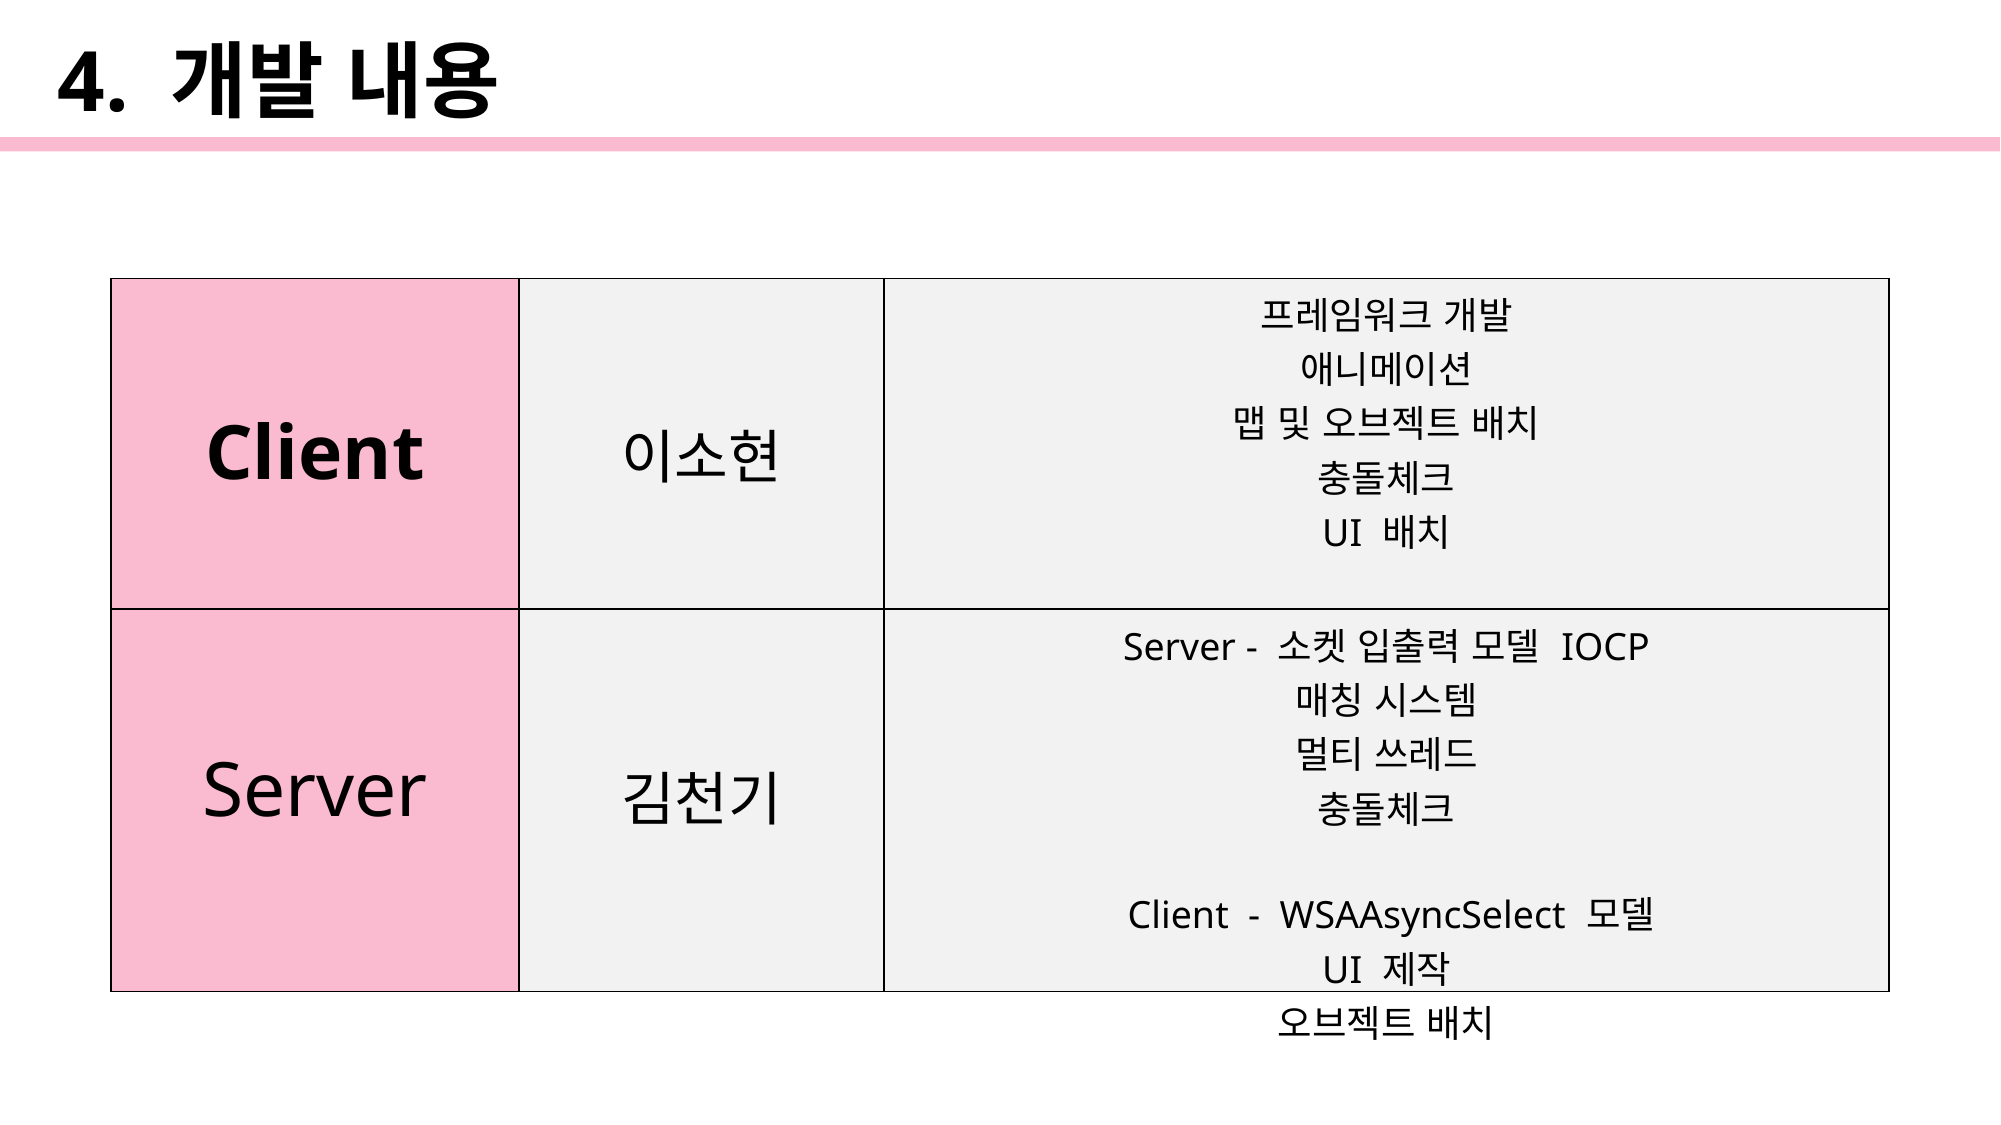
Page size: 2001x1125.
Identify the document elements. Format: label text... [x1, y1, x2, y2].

table_header 이소현 [520, 279, 883, 608]
text_box 4. 개발 내용 [42, 21, 515, 136]
table_cell Server [112, 610, 518, 991]
table_header Client [112, 279, 518, 608]
table_cell Server - 소켓 입출력 모델 IOCP 매칭 시스템 멀티 쓰레드 충돌체크 Client - WSAAsyncSelect 모델 UI 제작 오브젝트 배치 [885, 610, 1888, 991]
table_header 프레임워크 개발 애니메이션 맵 및 오브젝트 배치 충돌체크 UI 배치 [885, 279, 1888, 608]
text_box [0, 137, 2000, 152]
table_cell 김천기 [520, 610, 883, 991]
